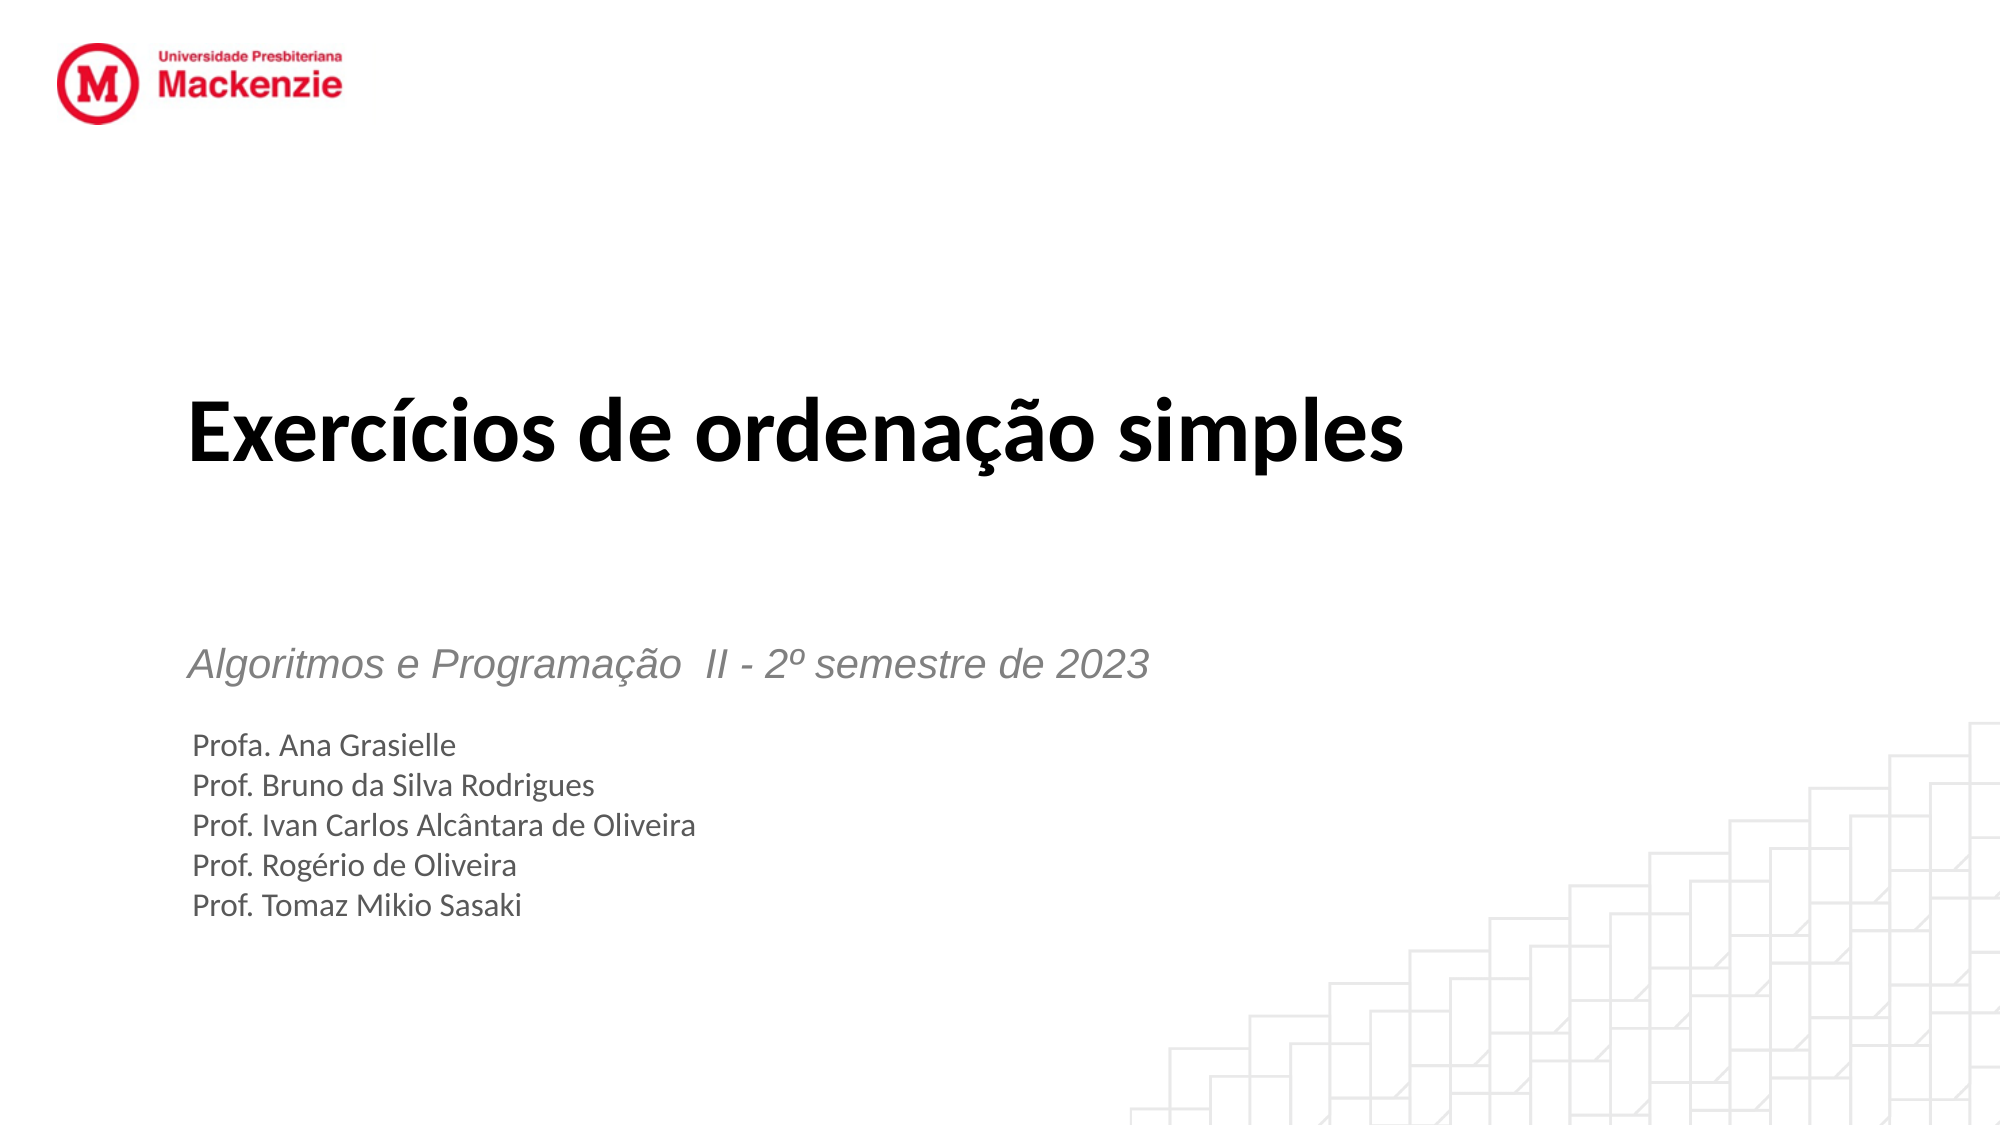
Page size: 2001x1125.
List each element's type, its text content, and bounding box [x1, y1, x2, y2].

title Exercícios de ordenação simples [173, 361, 1461, 599]
subtitle Algoritmos e Programação II - 2º semestre de 2023 [173, 629, 1402, 690]
picture [57, 43, 376, 125]
list Profa. Ana Grasielle Prof. Bruno da Silva Rodrigues Prof. Ivan Carlos Alcântara de Oliveira Prof. Rogério de Oliveira Prof. Tomaz Mikio Sasaki [177, 720, 916, 988]
